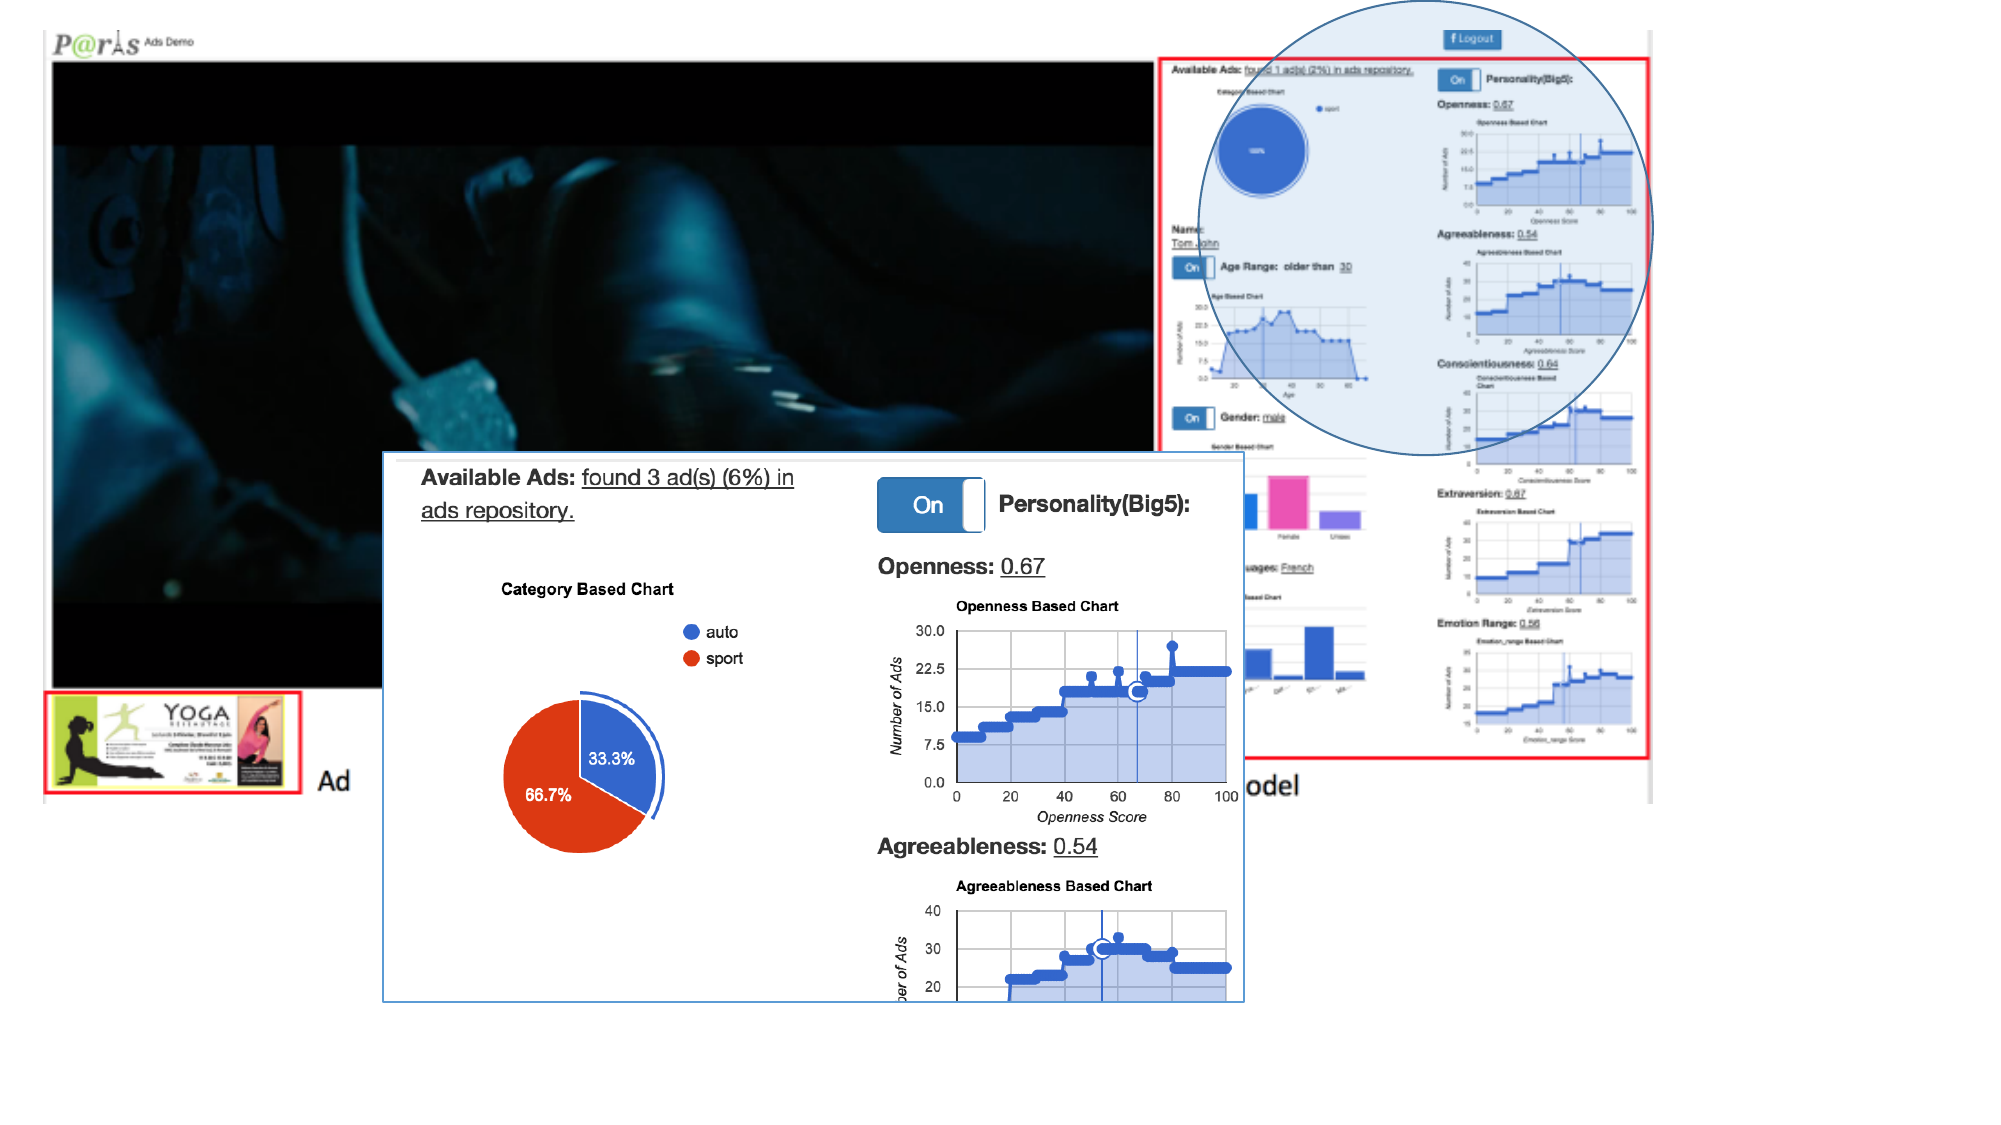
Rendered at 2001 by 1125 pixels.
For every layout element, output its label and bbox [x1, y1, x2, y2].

text_box [1312, 0, 1540, 30]
picture [43, 30, 1653, 1002]
